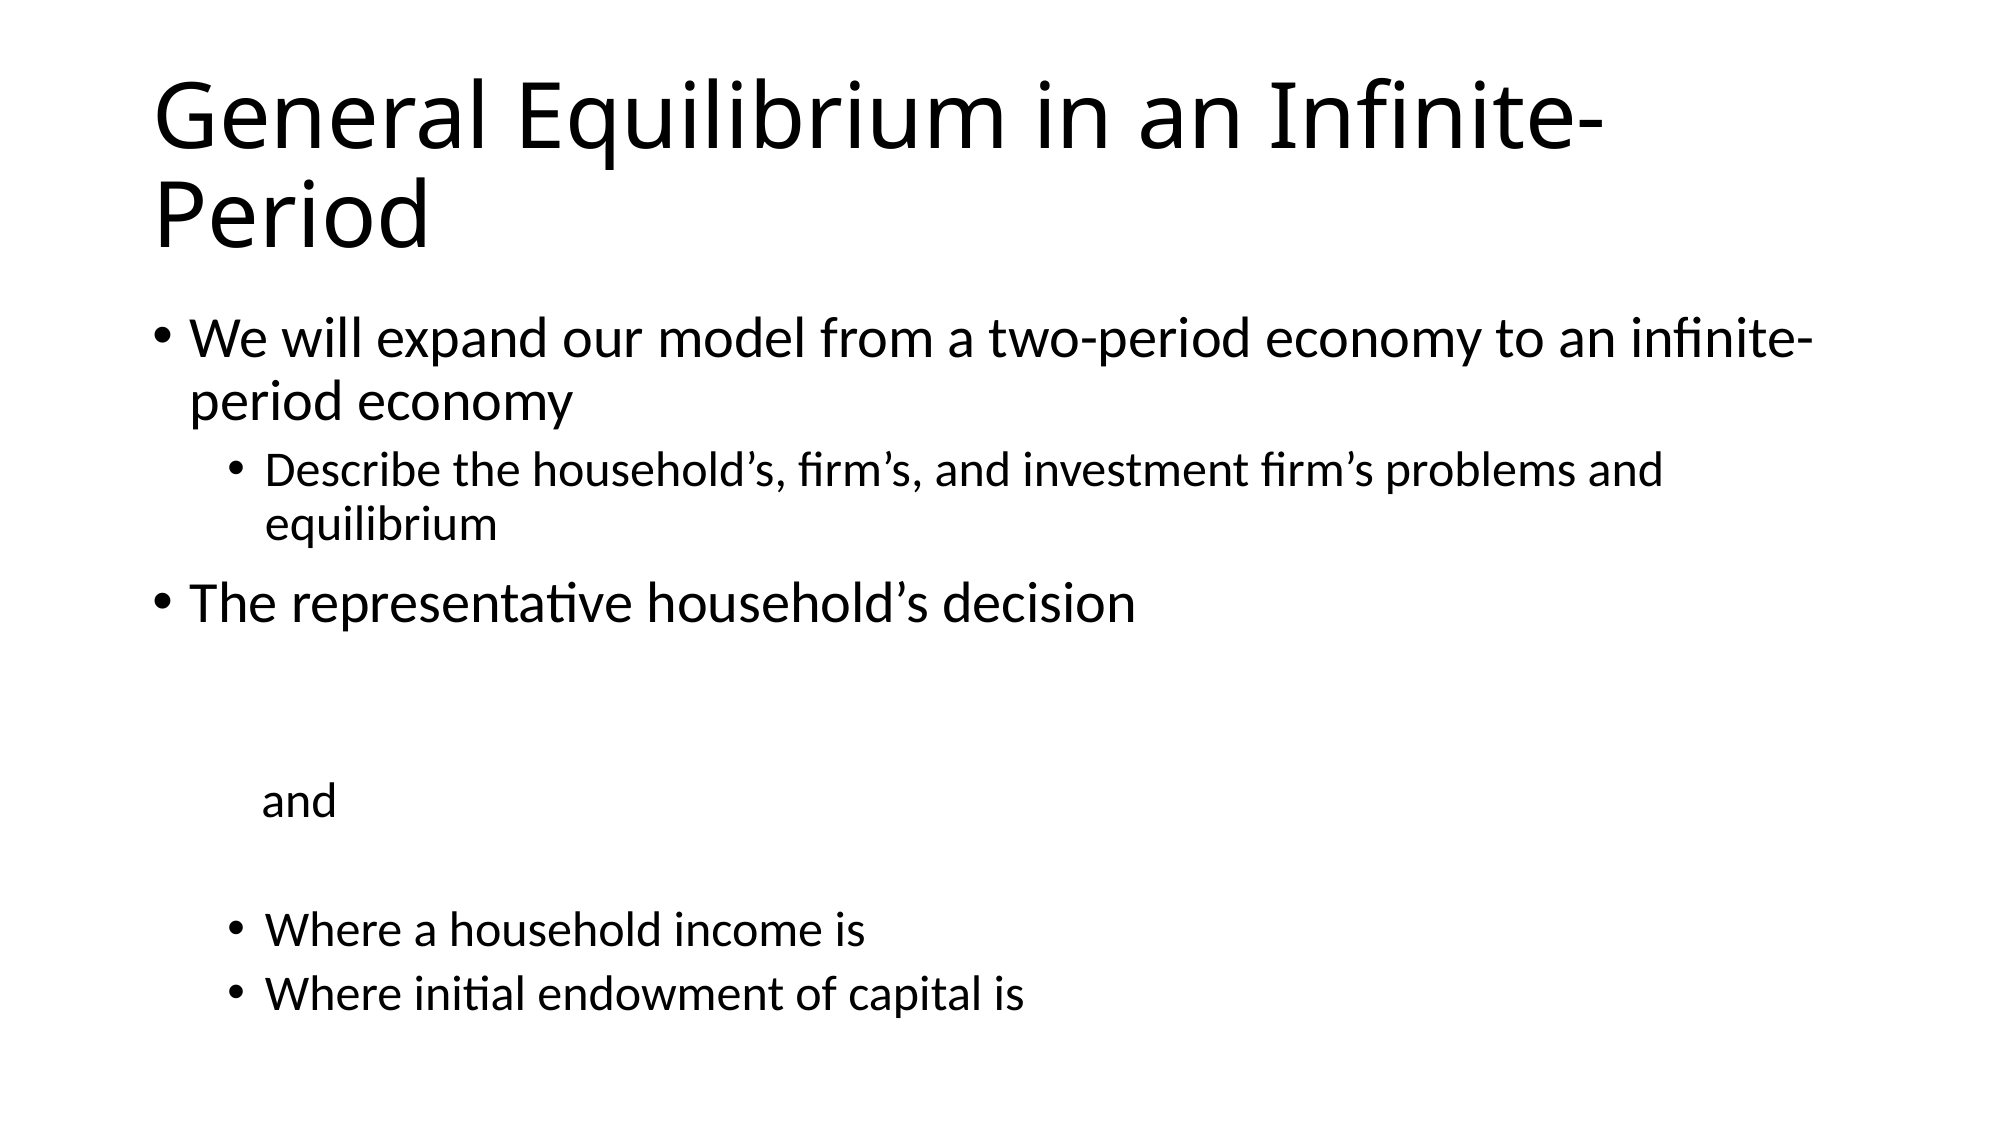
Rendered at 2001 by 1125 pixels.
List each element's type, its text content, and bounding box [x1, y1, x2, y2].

title General Equilibrium in an Infinite-Period [137, 59, 1863, 278]
